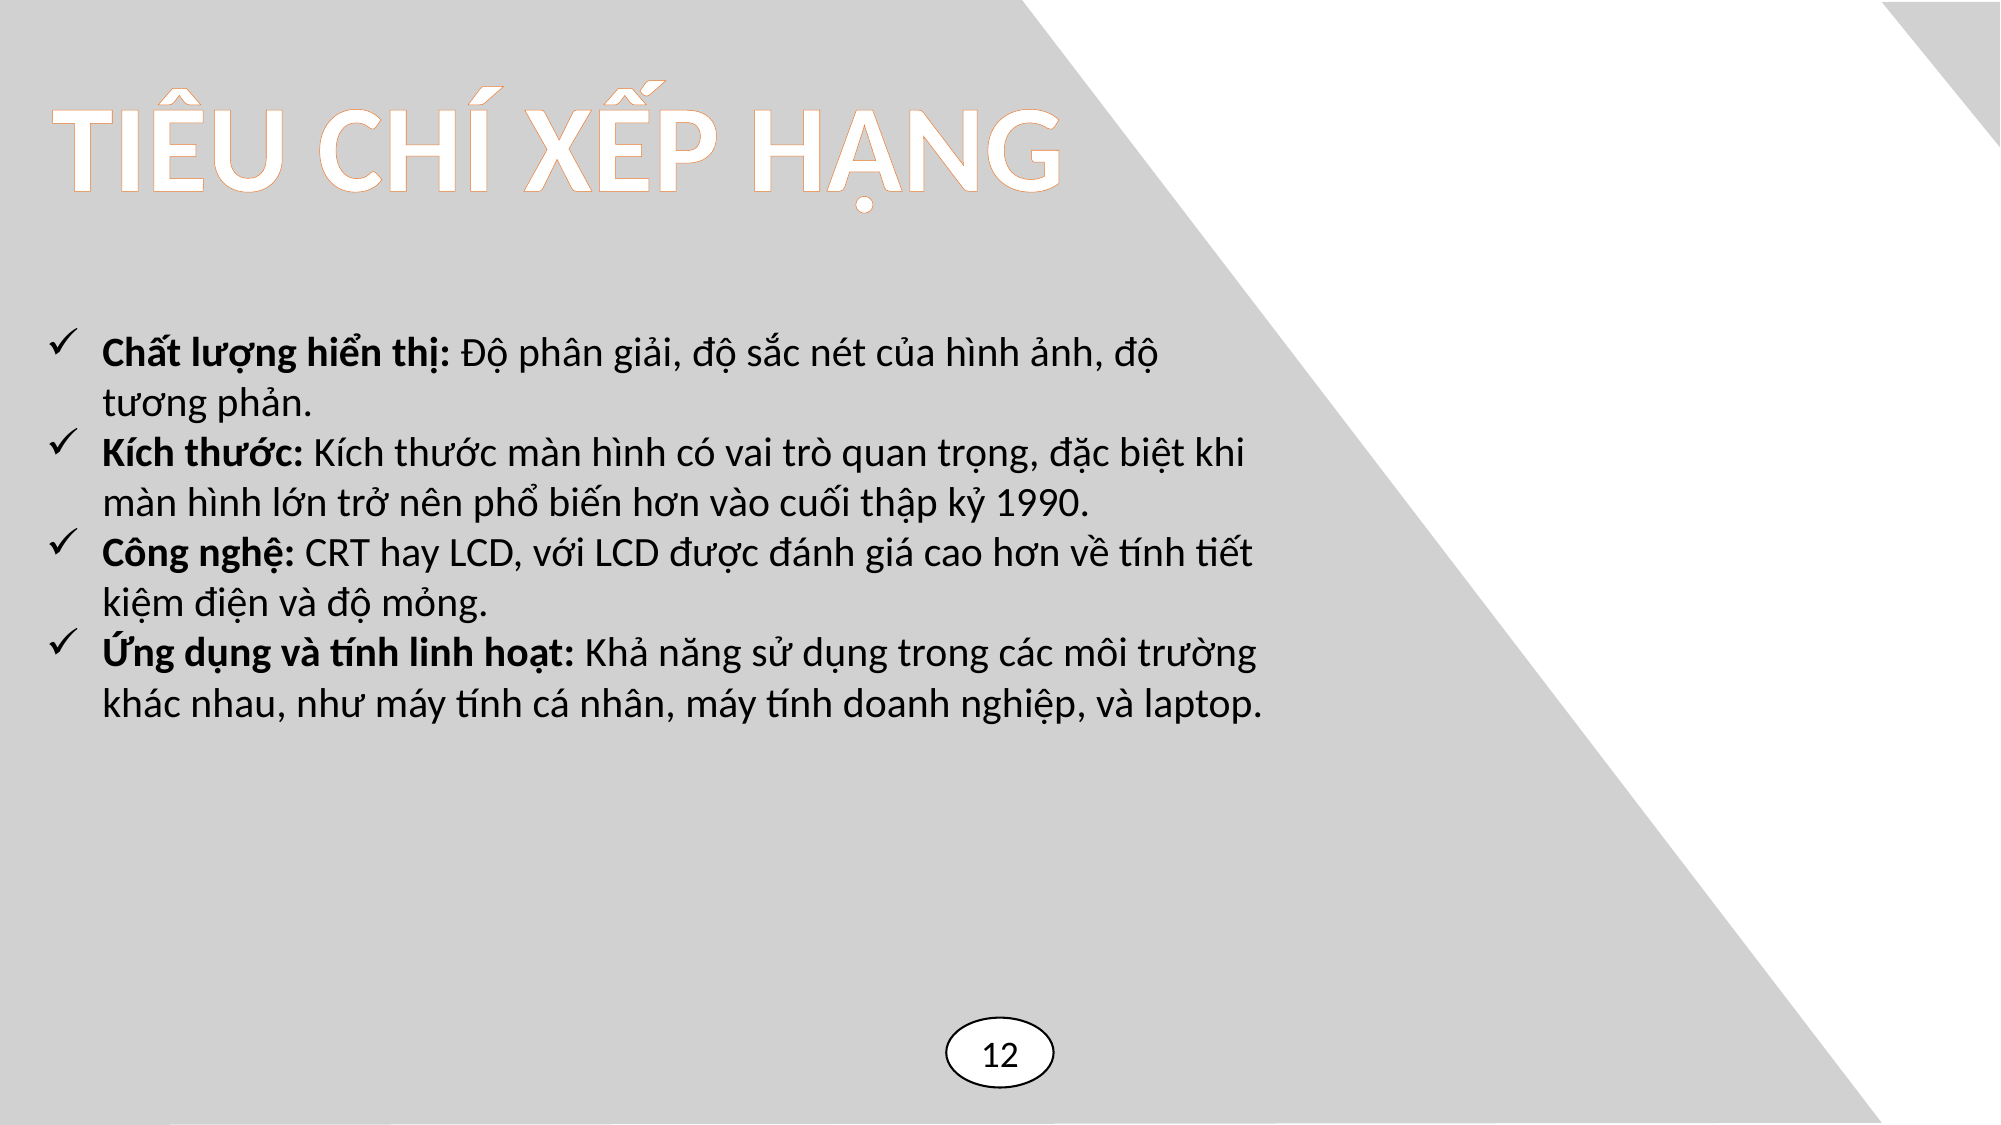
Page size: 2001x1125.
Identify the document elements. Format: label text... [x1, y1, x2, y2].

text_box [1881, 1, 2000, 148]
text_box 12 [945, 1016, 1055, 1089]
text_box Chất lượng hiển thị: Độ phân giải, độ sắc nét của hình ảnh, độ tương phản. Kích thước: Kích thước màn hình có vai trò quan trọng, đặc biệt khi màn hình lớn trở nên phổ biến hơn vào cuối thập kỷ 1990. Công nghệ: CRT hay LCD, với LCD được đánh giá cao hơn về tính tiết kiệm điện và độ mỏng. Ứng dụng và tính linh hoạt: Khả năng sử dụng trong các môi trường khác nhau, như máy tính cá nhân, máy tính doanh nghiệp, và laptop. [31, 317, 1284, 733]
text_box TIÊU CHÍ XẾP HẠNG [36, 58, 1081, 224]
text_box [0, 0, 1882, 1125]
